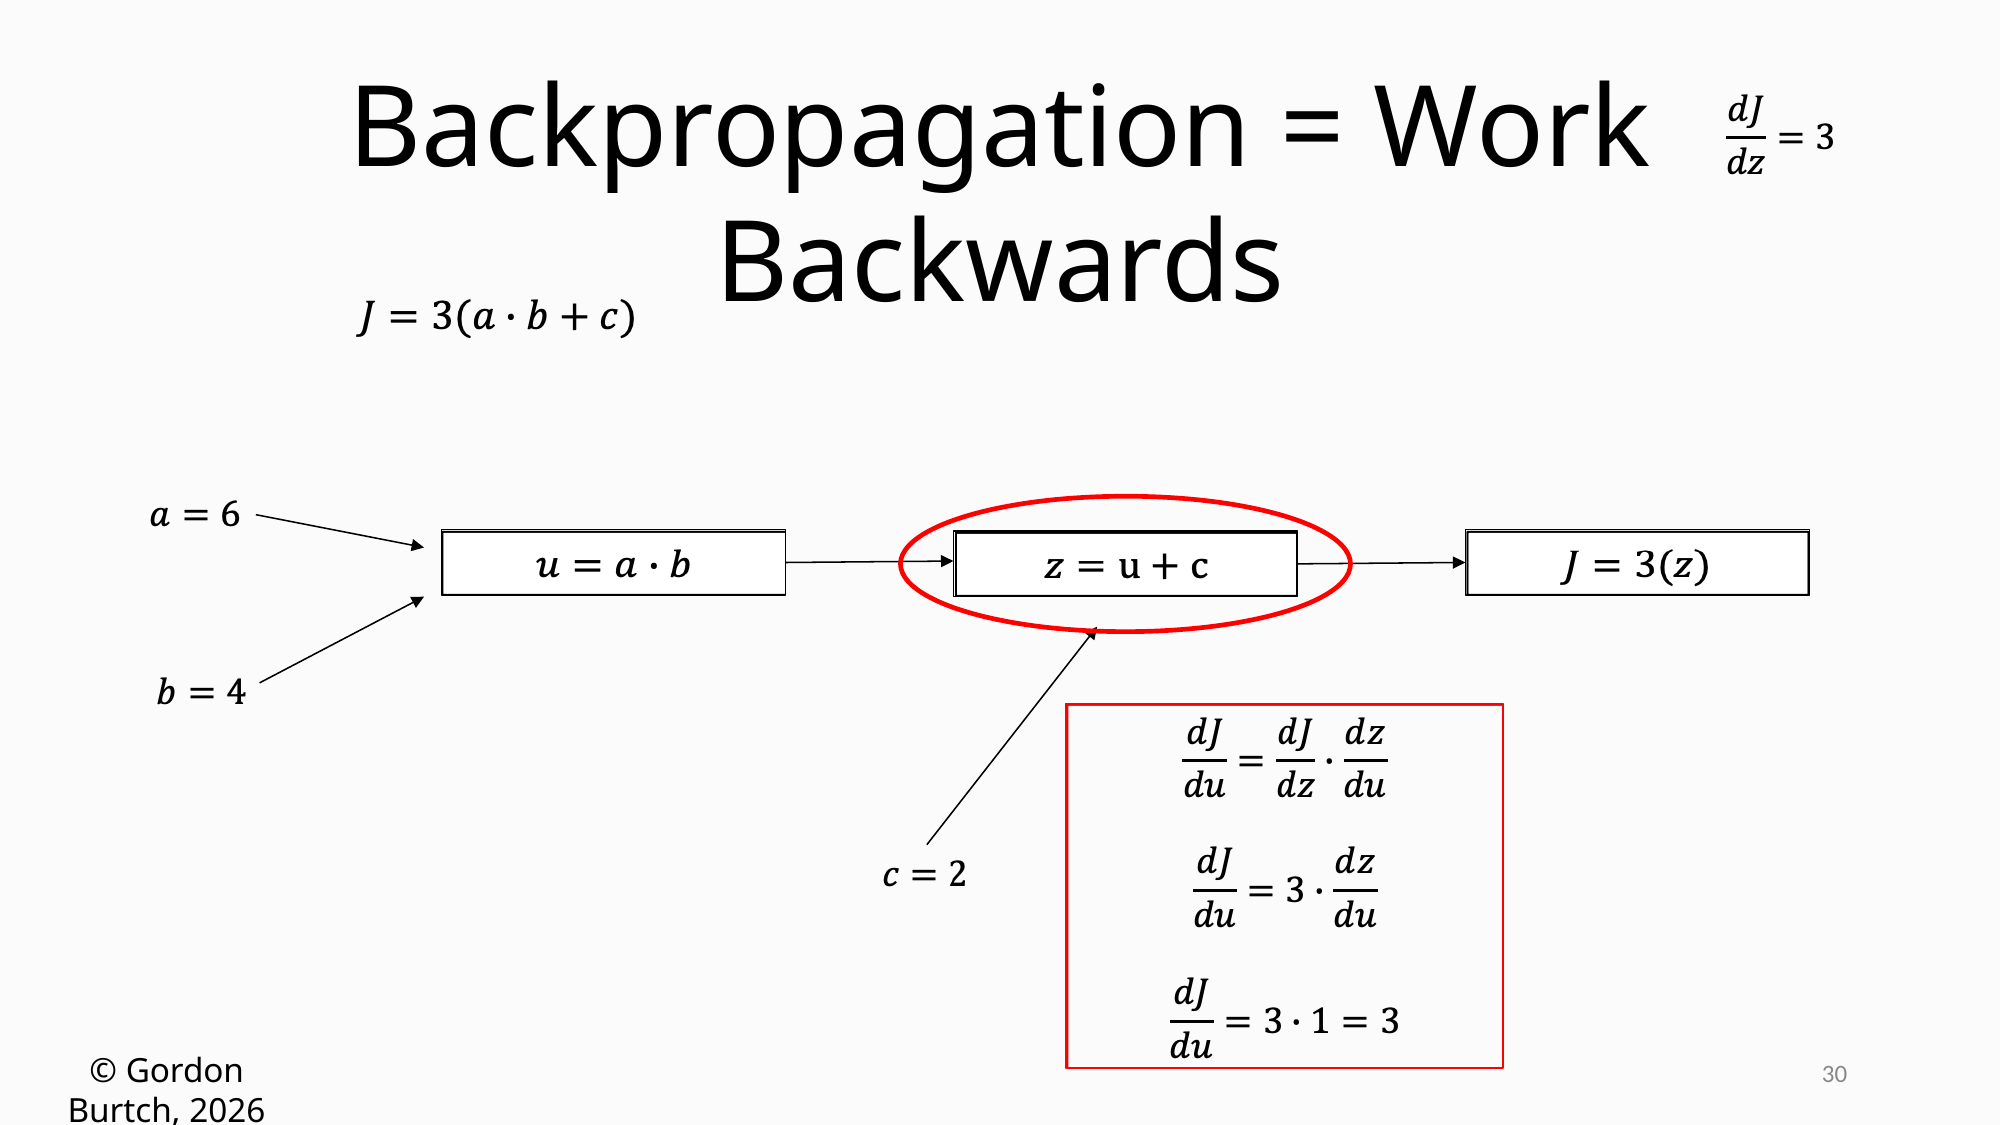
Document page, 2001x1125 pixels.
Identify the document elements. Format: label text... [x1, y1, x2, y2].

text_box [326, 280, 671, 347]
text_box [1066, 703, 1503, 1069]
text_box [136, 660, 275, 722]
text_box [1465, 529, 1810, 596]
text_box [926, 626, 1098, 845]
text_box [130, 482, 268, 543]
text_box [858, 842, 1000, 904]
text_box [255, 514, 425, 548]
slide_number 30 [1412, 1042, 1863, 1103]
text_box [259, 596, 425, 684]
text_box Backpropagation = Work Backwards [207, 46, 1792, 331]
text_box [441, 529, 786, 596]
text_box [1624, 80, 1940, 182]
text_box [901, 496, 1351, 632]
